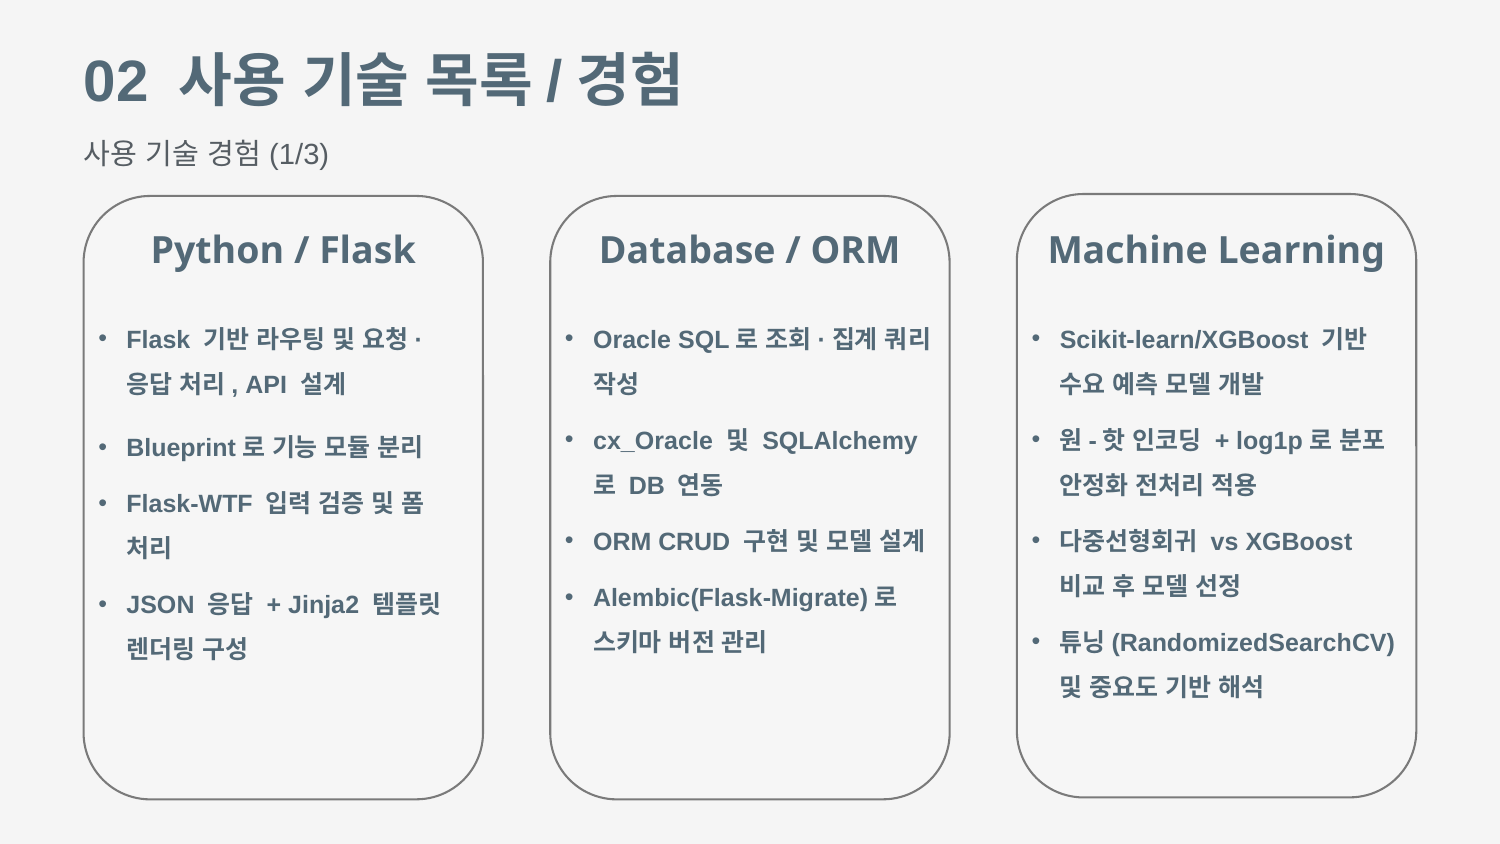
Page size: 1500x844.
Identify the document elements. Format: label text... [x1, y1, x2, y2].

text_box [1030, 192, 1403, 218]
text_box [99, 194, 468, 218]
text_box Machine Learning [1016, 218, 1417, 278]
text_box Scikit-learn/XGBoost 기반 수요 예측 모델 개발 원-핫 인코딩 + log1p로 분포 안정화 전처리 적용 다중선형회귀 vs XGBoost 비교 후 모델 선정 튜닝(RandomizedSearchCV) 및 중요도 기반 해석 [1016, 301, 1417, 709]
text_box [565, 194, 934, 218]
text_box [82, 251, 485, 801]
text_box [1015, 254, 1418, 799]
text_box Database / ORM [550, 218, 950, 278]
text_box Flask 기반 라우팅 및 요청·응답 처리, API 설계 Blueprint로 기능 모듈 분리 Flask-WTF 입력 검증 및 폼 처리 JSON 응답 + Jinja2 템플릿 렌더링 구성 [83, 301, 483, 671]
text_box Oracle SQL로 조회·집계 쿼리 작성 cx_Oracle 및 SQLAlchemy로 DB 연동 ORM CRUD 구현 및 모델 설계 Alembic(Flask-Migrate)로 스키마 버전 관리 [550, 301, 950, 664]
text_box 02 사용 기술 목록/경험 사용 기술 경험(1/3) [83, 56, 449, 122]
text_box Python / Flask [83, 218, 483, 278]
text_box [549, 252, 951, 801]
